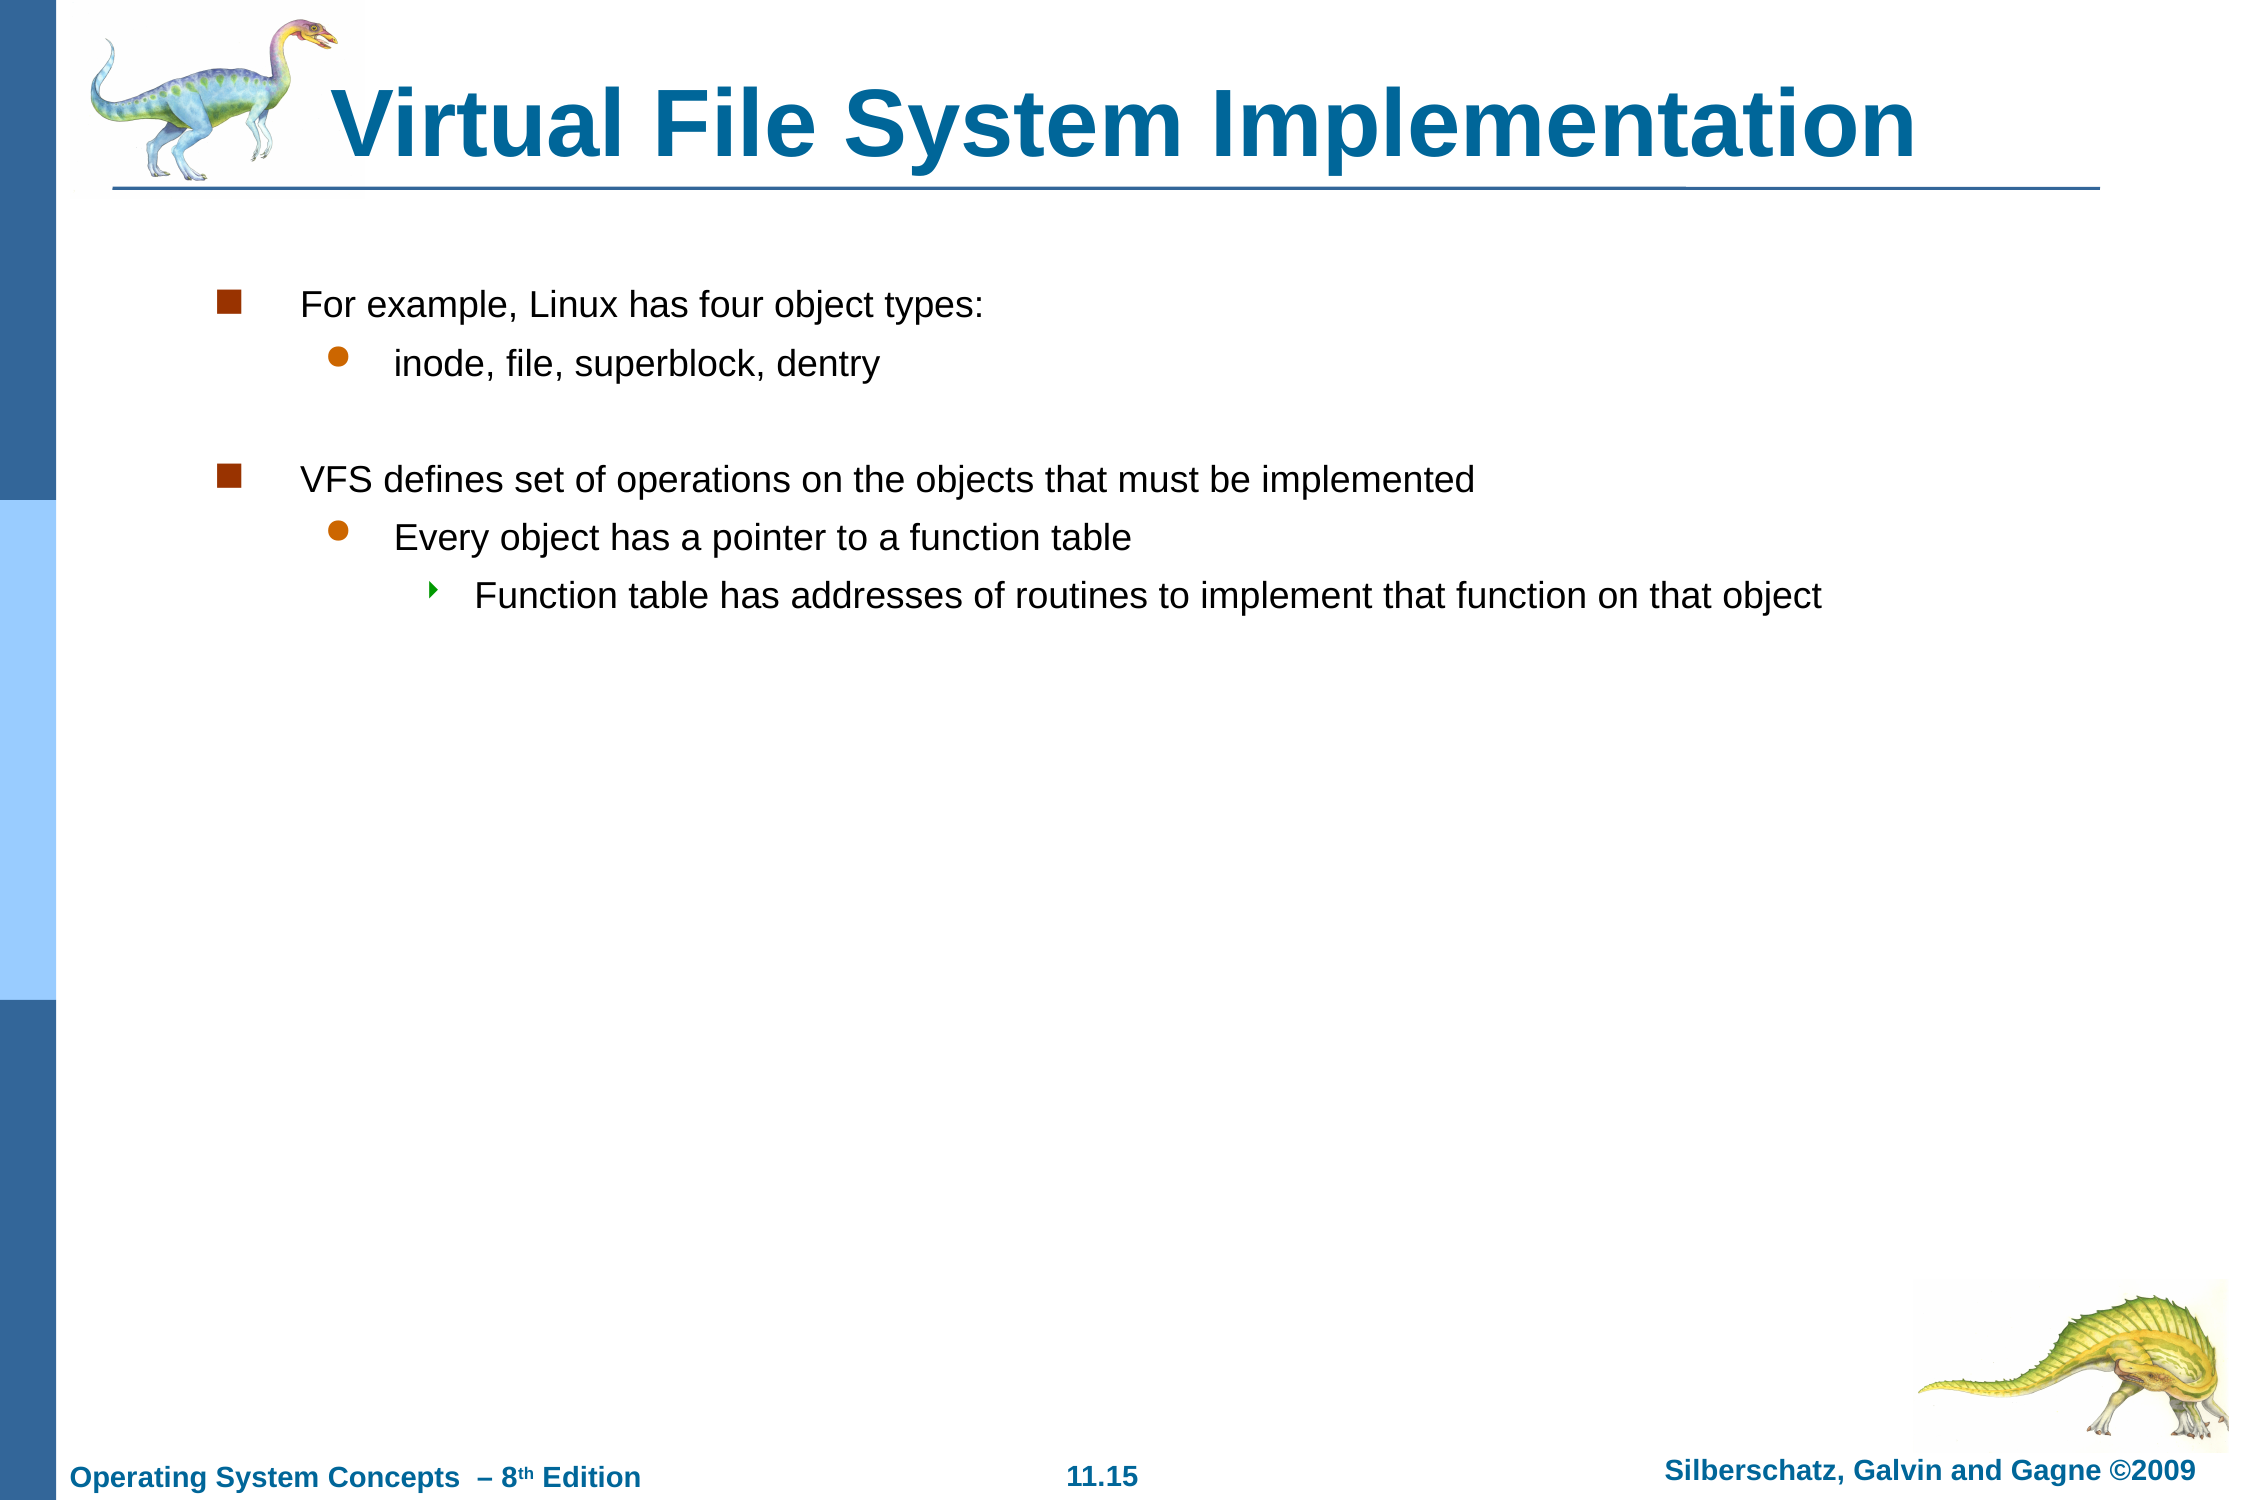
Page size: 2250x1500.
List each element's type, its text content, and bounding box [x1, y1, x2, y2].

list For example, Linux has four object types: inode, file, superblock, dentry VFS defines set of operations on the objects that must be implemented Every object has a pointer to a function table Function table has addresses of routines to implement that function on that object [198, 269, 2224, 1261]
picture [1913, 1279, 2229, 1453]
picture [70, 0, 365, 199]
title Virtual File System Implementation [112, 60, 2138, 187]
